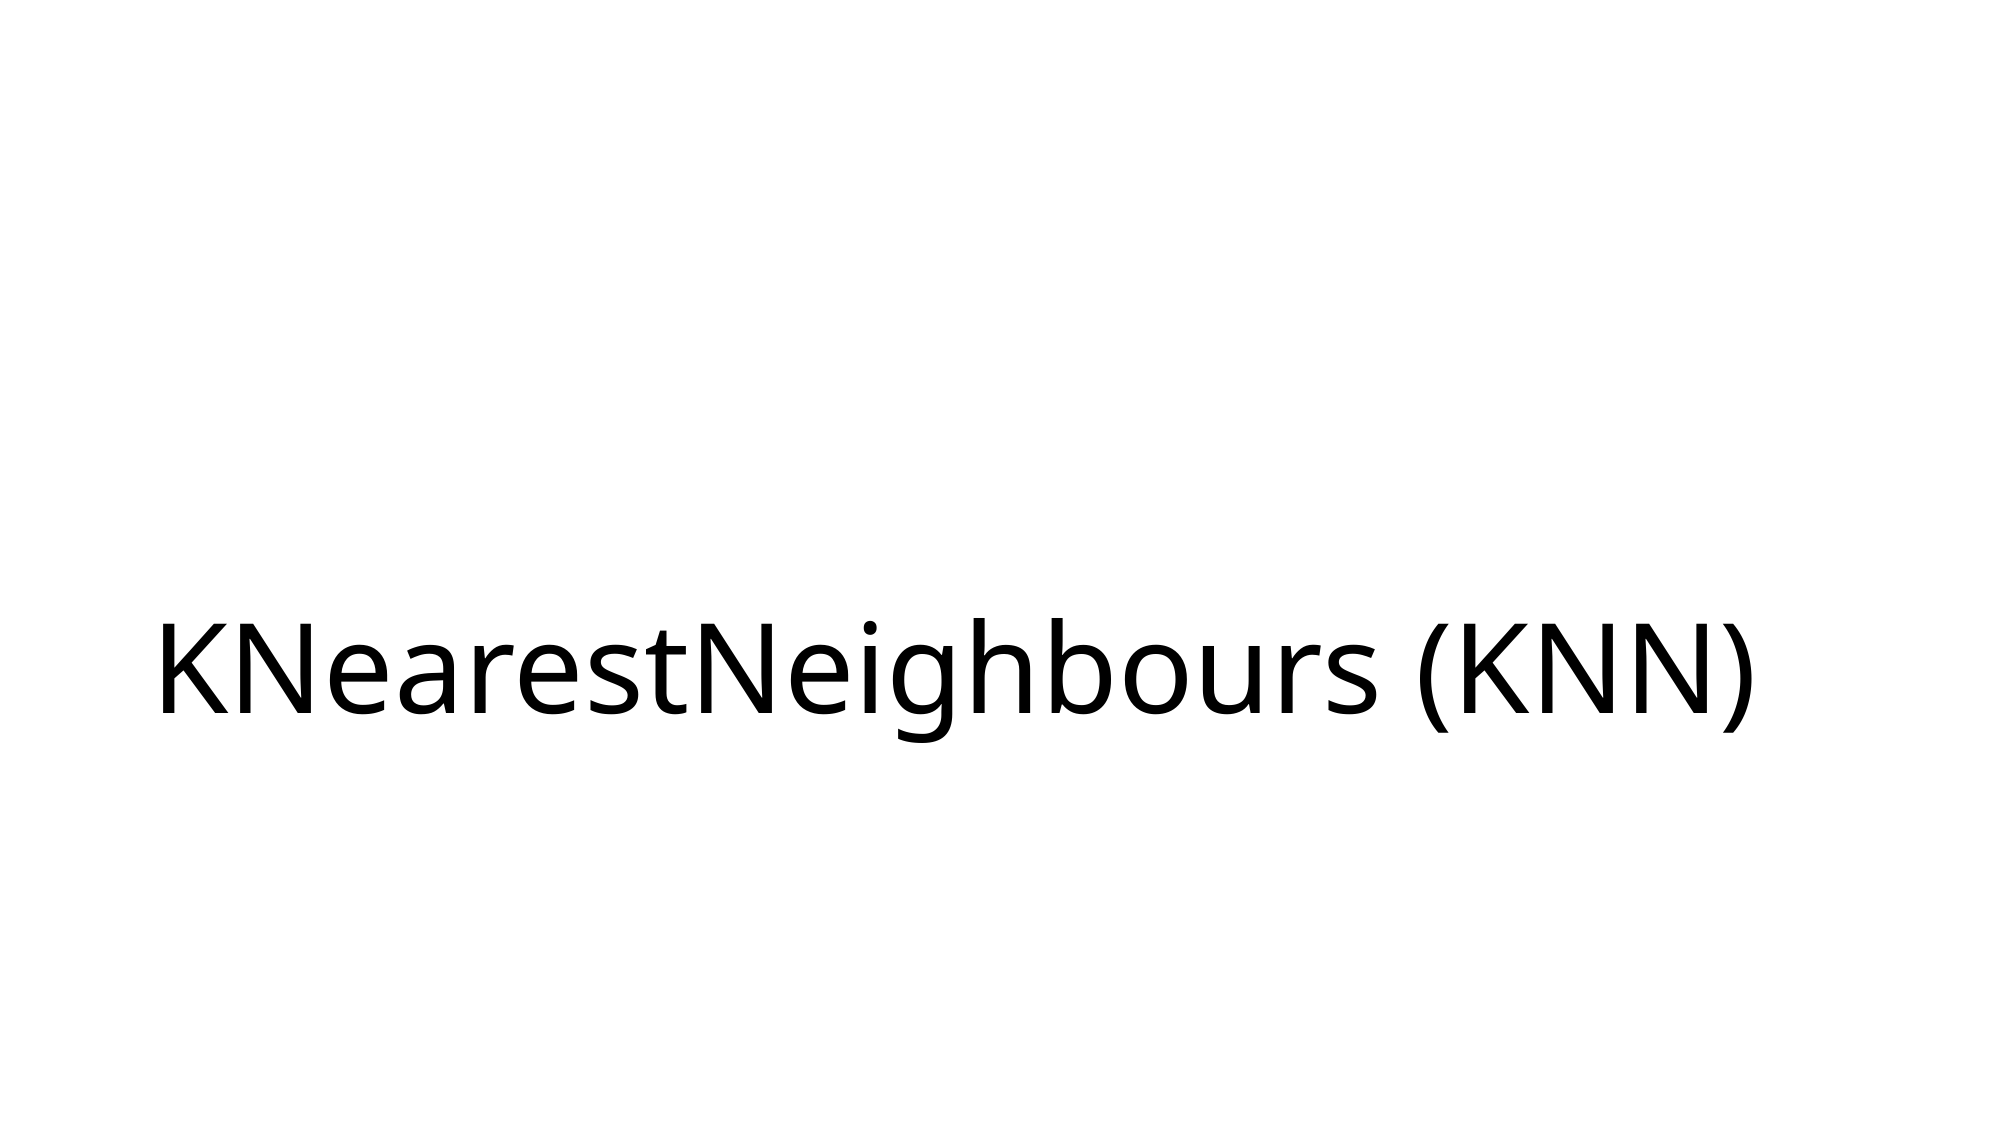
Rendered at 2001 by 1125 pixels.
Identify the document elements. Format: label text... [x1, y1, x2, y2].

title KNearestNeighbours (KNN) [136, 280, 1862, 749]
